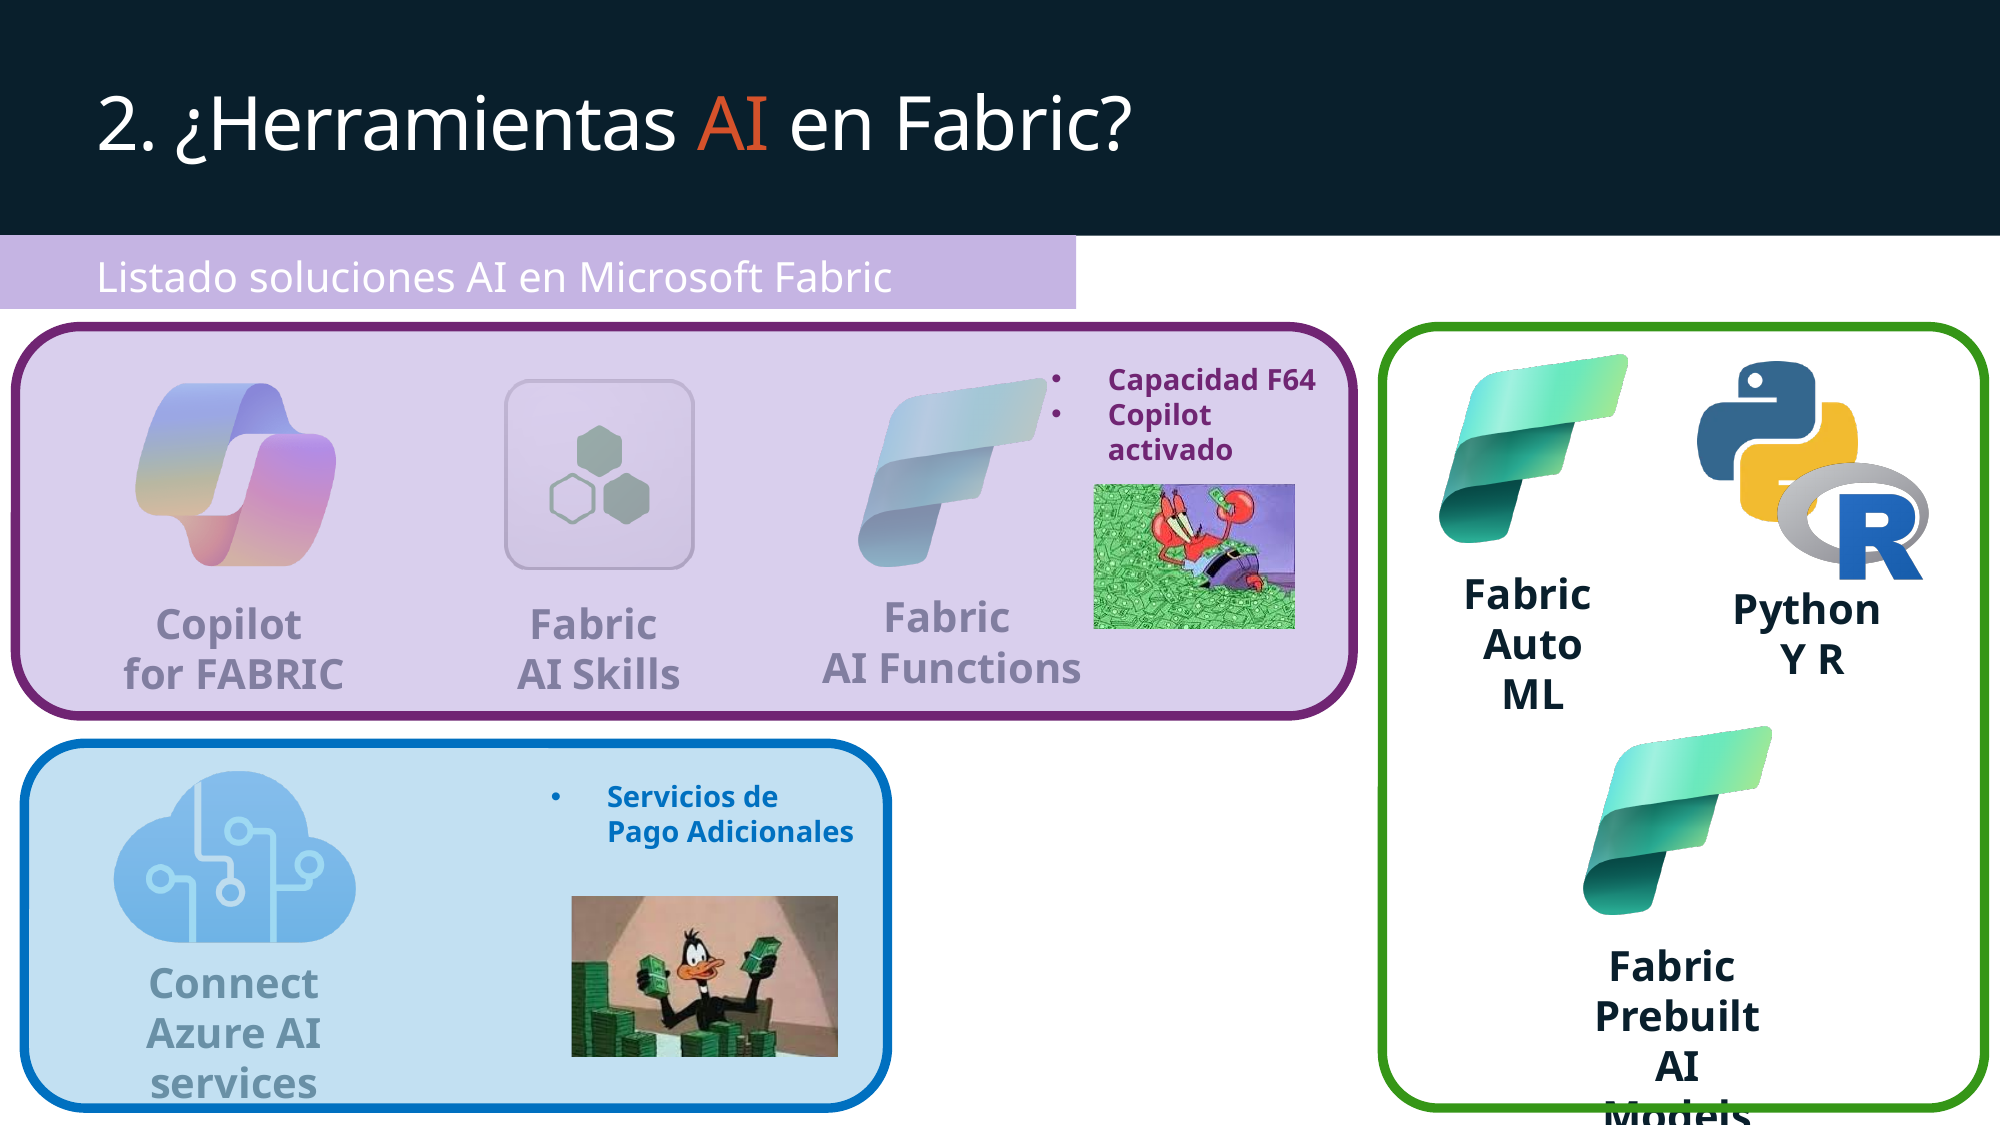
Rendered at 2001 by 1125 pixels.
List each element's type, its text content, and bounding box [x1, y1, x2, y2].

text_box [1696, 360, 1929, 685]
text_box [1577, 726, 1778, 1091]
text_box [1438, 354, 1628, 669]
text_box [15, 326, 1354, 717]
text_box [1381, 325, 1986, 1109]
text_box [24, 743, 888, 1109]
list Listado soluciones AI en Microsoft Fabric [0, 235, 1077, 309]
title 2. ¿Herramientas AI en Fabric? [96, 75, 1904, 166]
